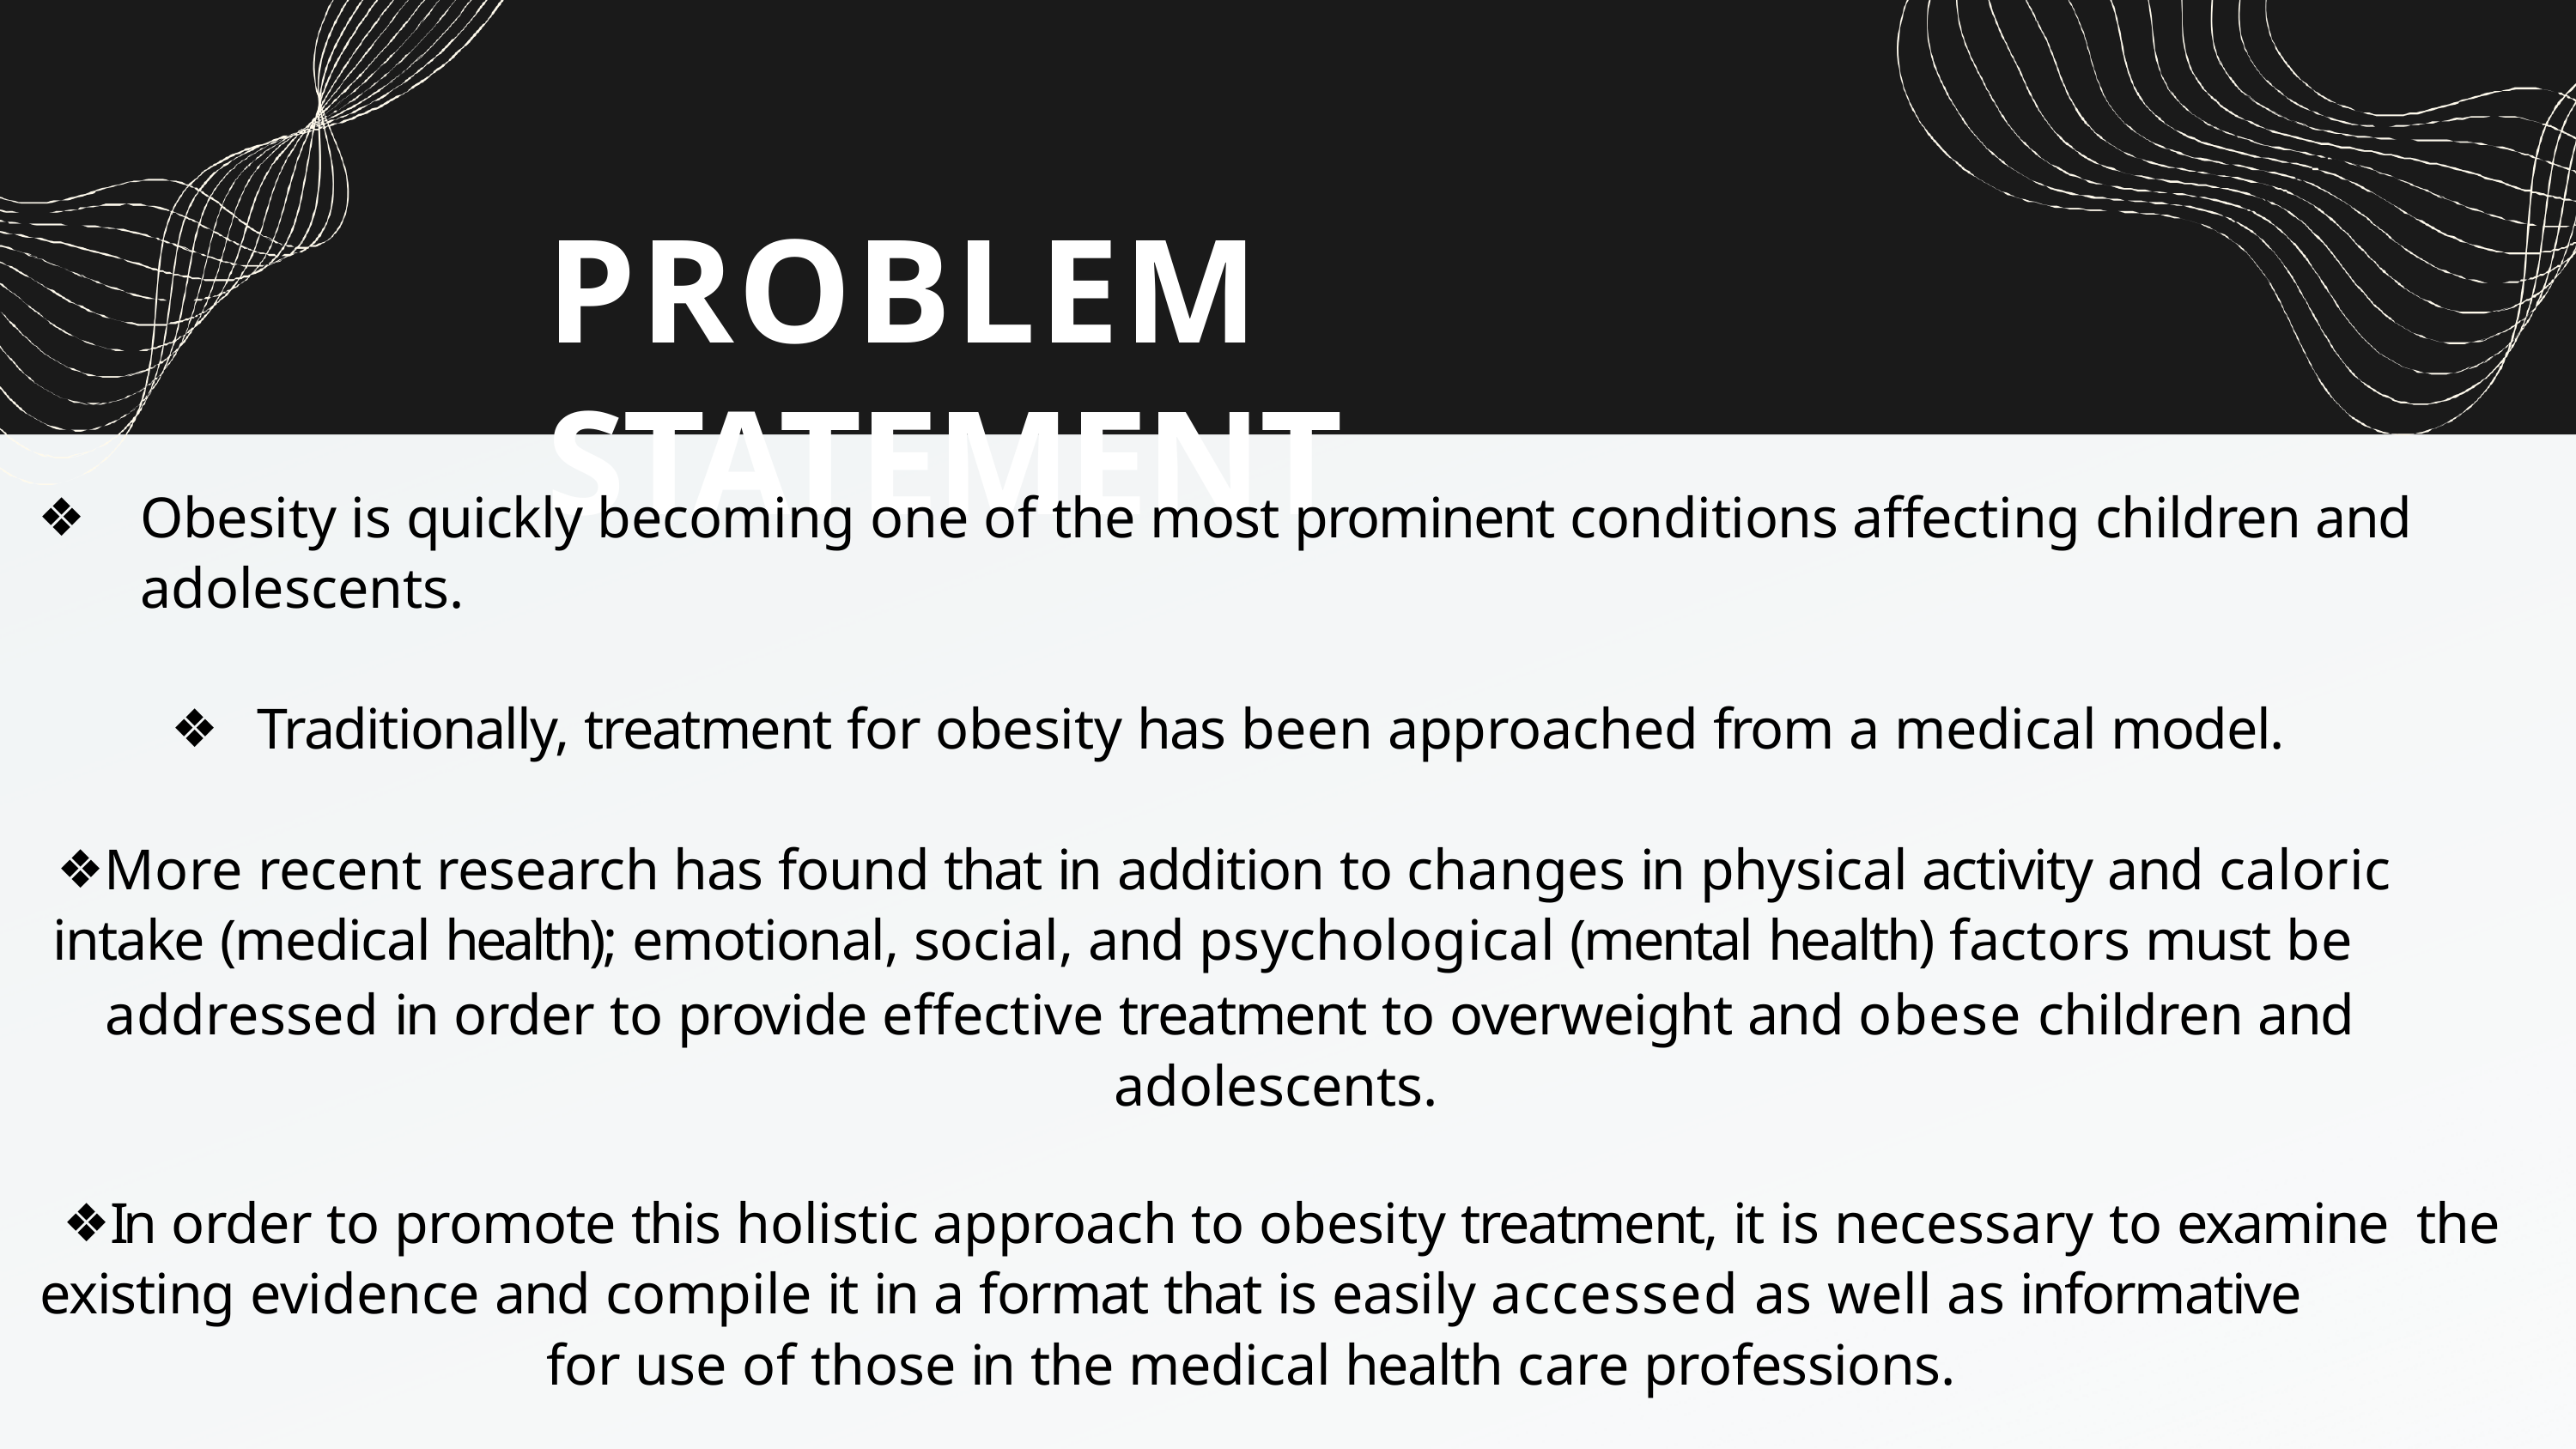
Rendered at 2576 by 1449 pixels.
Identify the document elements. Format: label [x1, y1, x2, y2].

text_box [0, 0, 2576, 1449]
